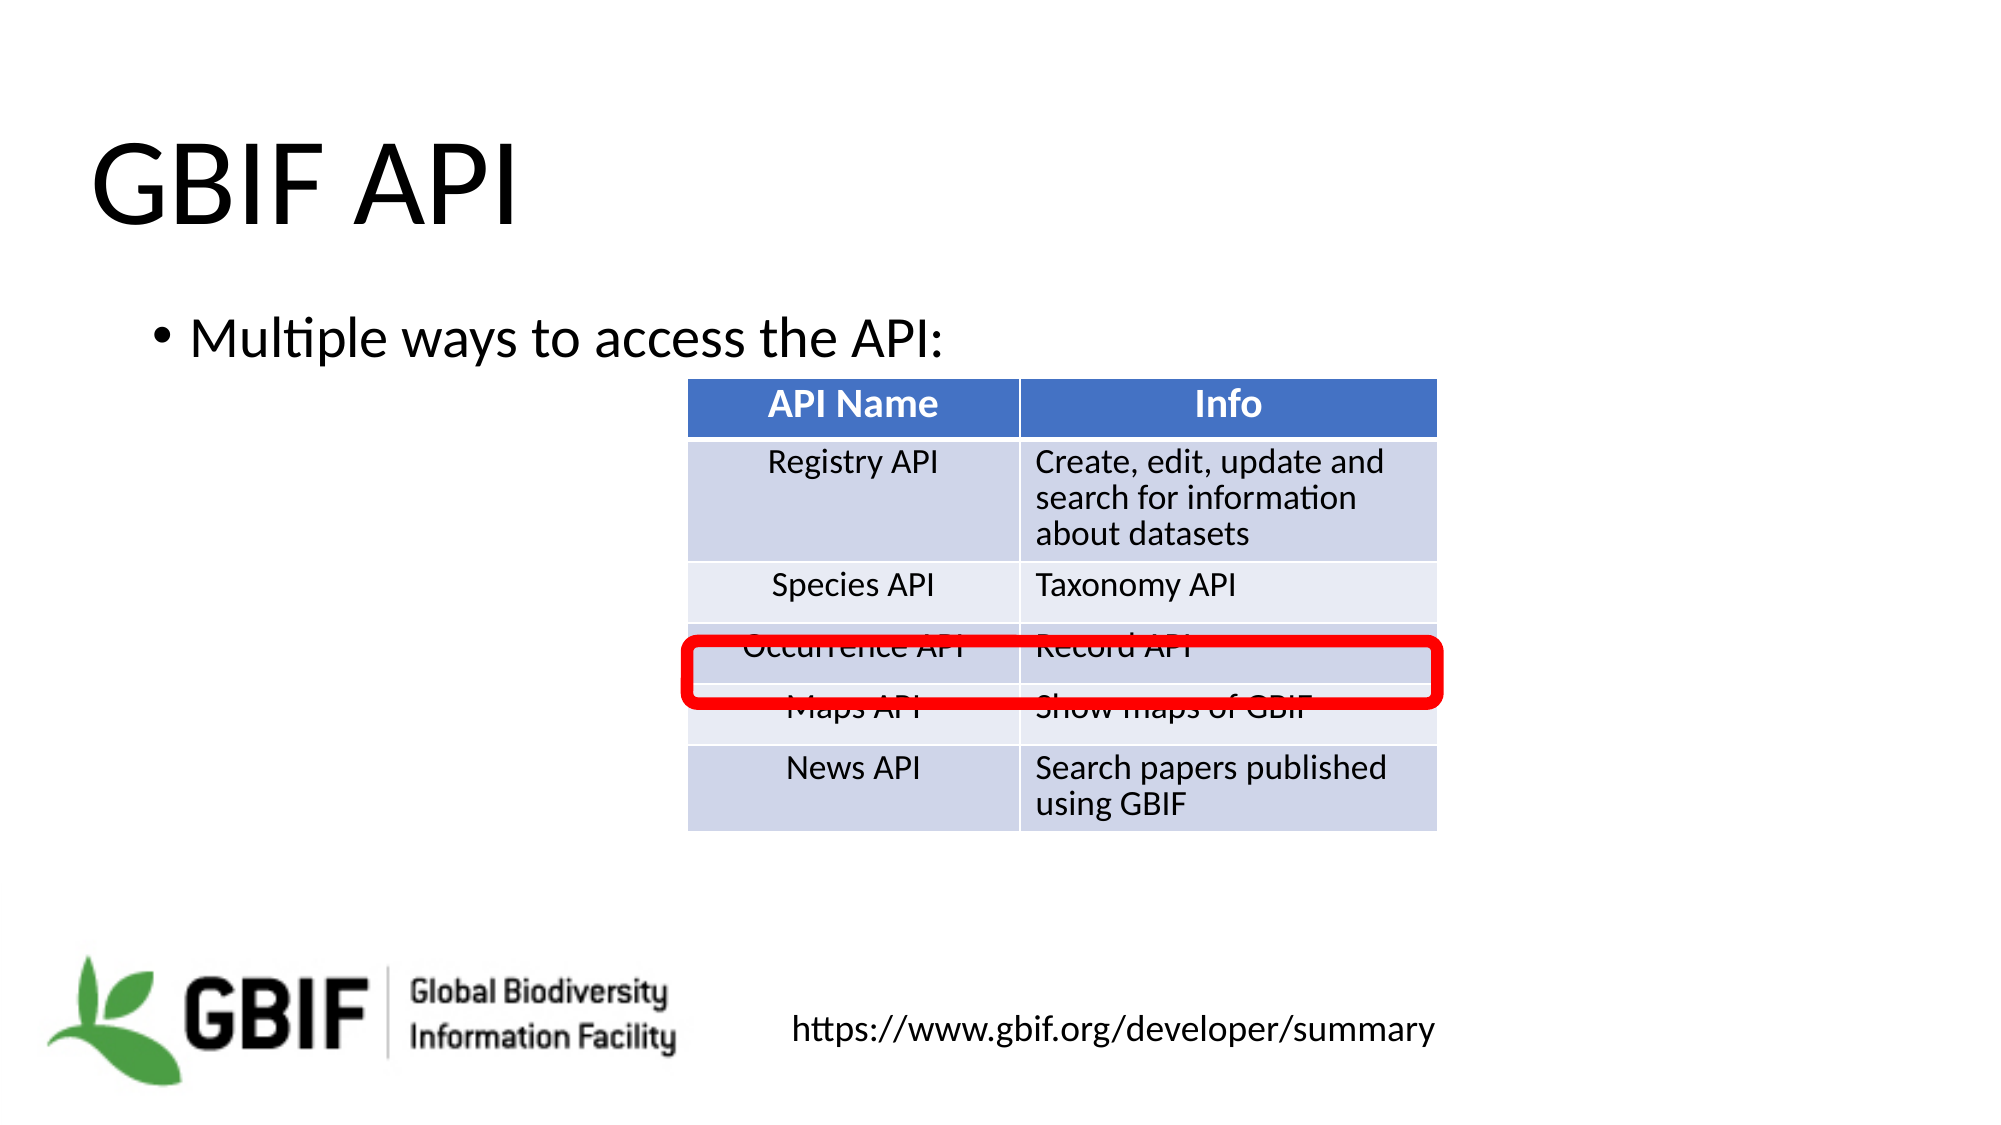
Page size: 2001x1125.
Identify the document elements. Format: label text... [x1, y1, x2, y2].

text_box [685, 639, 1439, 705]
table_cell Registry API [688, 442, 1019, 561]
table_cell Search papers published using GBIF [1021, 746, 1437, 831]
table_cell Create, edit, update and search for information about datasets [1021, 442, 1437, 561]
table_cell Maps API [688, 701, 1019, 744]
text_box https://www.gbif.org/developer/summary [776, 996, 1777, 1125]
table_cell Taxonomy API [1021, 563, 1437, 622]
list Multiple ways to access the API: [137, 299, 1863, 1014]
table_cell News API [688, 746, 1019, 831]
title GBIF API [75, 75, 1800, 293]
table_cell Occurrence API [688, 624, 1019, 643]
table_header API Name [688, 379, 1019, 437]
table_cell Record API [1021, 624, 1437, 644]
picture [0, 883, 722, 1125]
table_cell Show maps of GBIF [1021, 701, 1437, 744]
table_header Info [1021, 379, 1437, 437]
table_cell Species API [688, 563, 1019, 622]
